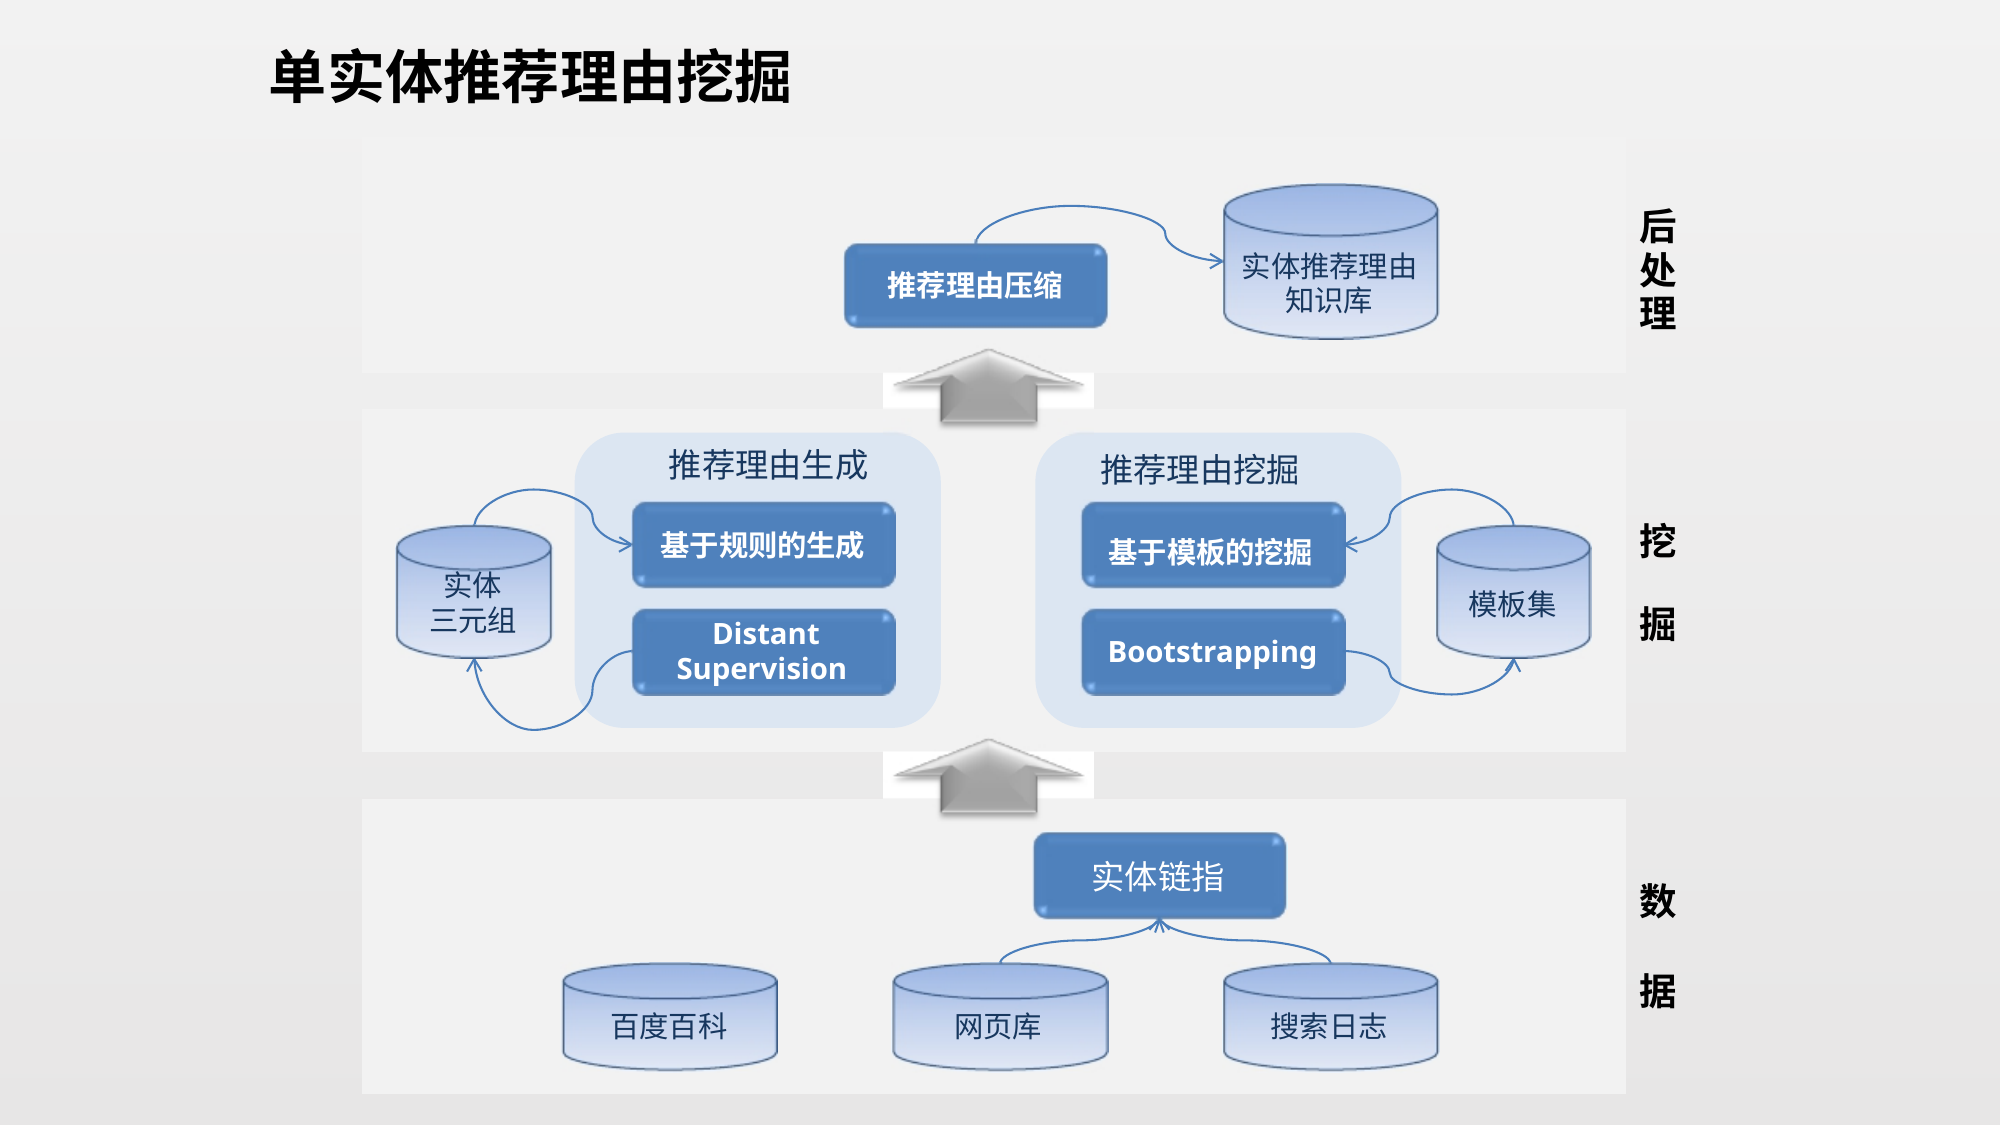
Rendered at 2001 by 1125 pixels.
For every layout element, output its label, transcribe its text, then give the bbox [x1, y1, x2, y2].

picture [891, 962, 1109, 1073]
text_box [361, 136, 1627, 374]
text_box 掘 [1639, 597, 1678, 654]
picture [883, 343, 1094, 436]
text_box [1346, 650, 1512, 696]
text_box [1154, 921, 1170, 933]
text_box [573, 431, 942, 729]
text_box 实体推荐理由 知识库 推荐理由挖掘 基于模板的挖掘 [1100, 247, 1418, 579]
text_box [1505, 659, 1521, 673]
picture [1222, 183, 1440, 340]
text_box 单实体推荐理由挖掘 [268, 35, 794, 118]
text_box [1148, 921, 1158, 931]
text_box 数 [1639, 874, 1678, 931]
picture [560, 962, 778, 1073]
picture [883, 733, 1094, 825]
text_box [976, 205, 1176, 247]
picture [1079, 499, 1346, 590]
text_box [361, 408, 1627, 753]
picture [631, 606, 896, 696]
text_box [466, 659, 483, 672]
picture [1031, 831, 1288, 921]
text_box 后 处 理 挖 [1639, 200, 1678, 570]
picture [843, 239, 1111, 330]
picture [1079, 606, 1346, 696]
text_box [475, 650, 631, 731]
picture [1435, 524, 1592, 659]
picture [631, 499, 896, 590]
text_box [1034, 431, 1403, 729]
text_box [361, 798, 1627, 1095]
text_box [474, 488, 619, 544]
text_box 据 [1639, 964, 1678, 1020]
text_box [1418, 488, 1514, 538]
text_box [999, 921, 1155, 962]
text_box [618, 536, 631, 553]
picture [1222, 962, 1440, 1073]
text_box 推荐理由生成 基于规则的生成 [660, 443, 869, 499]
picture [395, 524, 555, 659]
text_box [1164, 921, 1331, 962]
